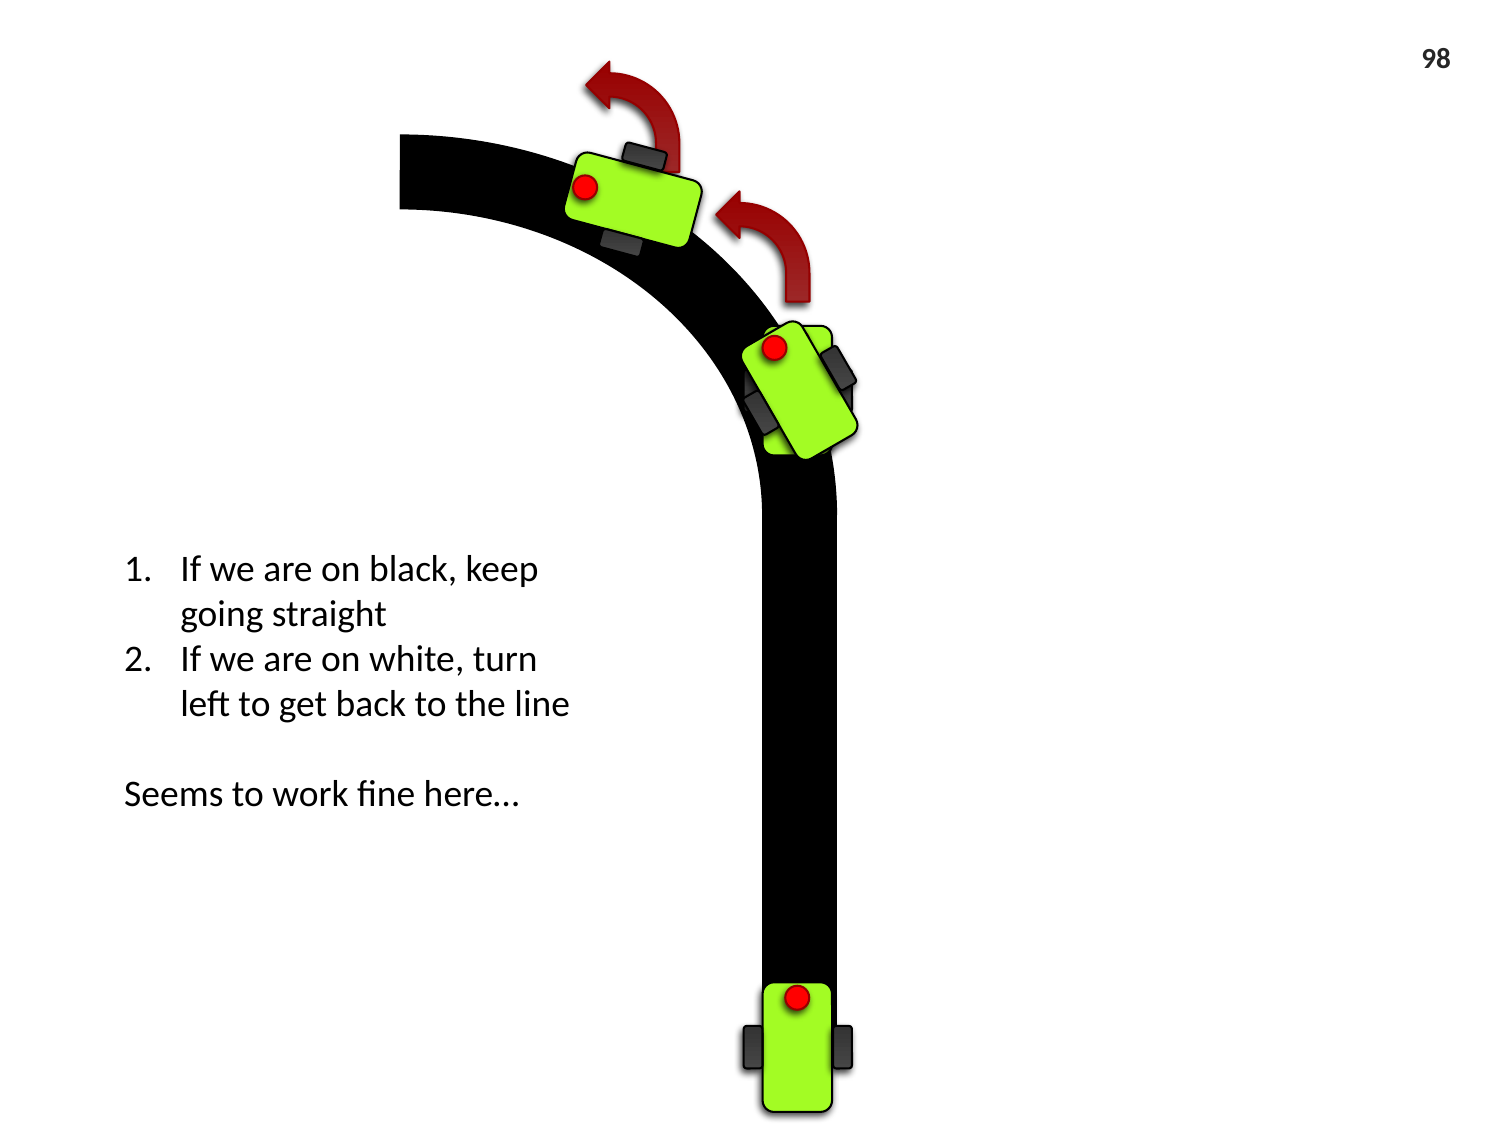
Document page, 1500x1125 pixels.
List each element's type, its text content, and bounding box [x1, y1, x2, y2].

text_box [715, 190, 811, 303]
text_box [585, 60, 680, 132]
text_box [743, 981, 853, 1113]
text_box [578, 134, 688, 265]
slide_number 98 [1362, 27, 1466, 87]
text_box If we are on black, keep going straight If we are on white, turn left to get back to the line Seems to work fine here… [109, 536, 600, 822]
text_box [399, 169, 802, 516]
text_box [744, 324, 855, 456]
